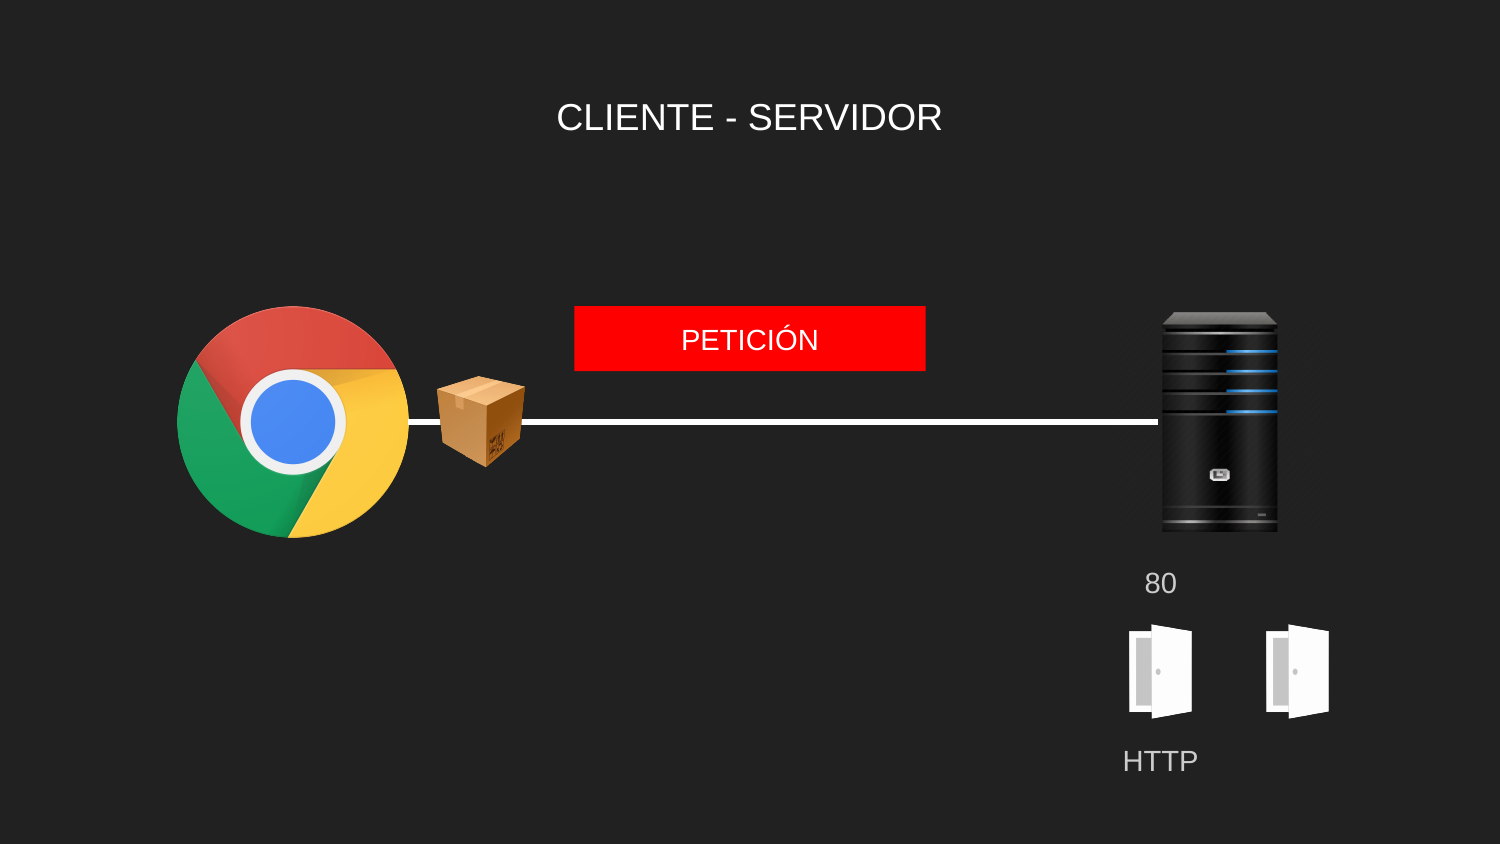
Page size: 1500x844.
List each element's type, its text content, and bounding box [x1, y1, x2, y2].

text_box PETICIÓN [574, 306, 926, 372]
text_box CLIENTE - SERVIDOR [537, 78, 963, 154]
picture [1109, 312, 1329, 532]
text_box 80 [1112, 549, 1209, 615]
picture [417, 374, 546, 470]
picture [1266, 624, 1329, 719]
picture [176, 305, 409, 538]
text_box HTTP [1102, 727, 1219, 793]
picture [1129, 624, 1192, 719]
